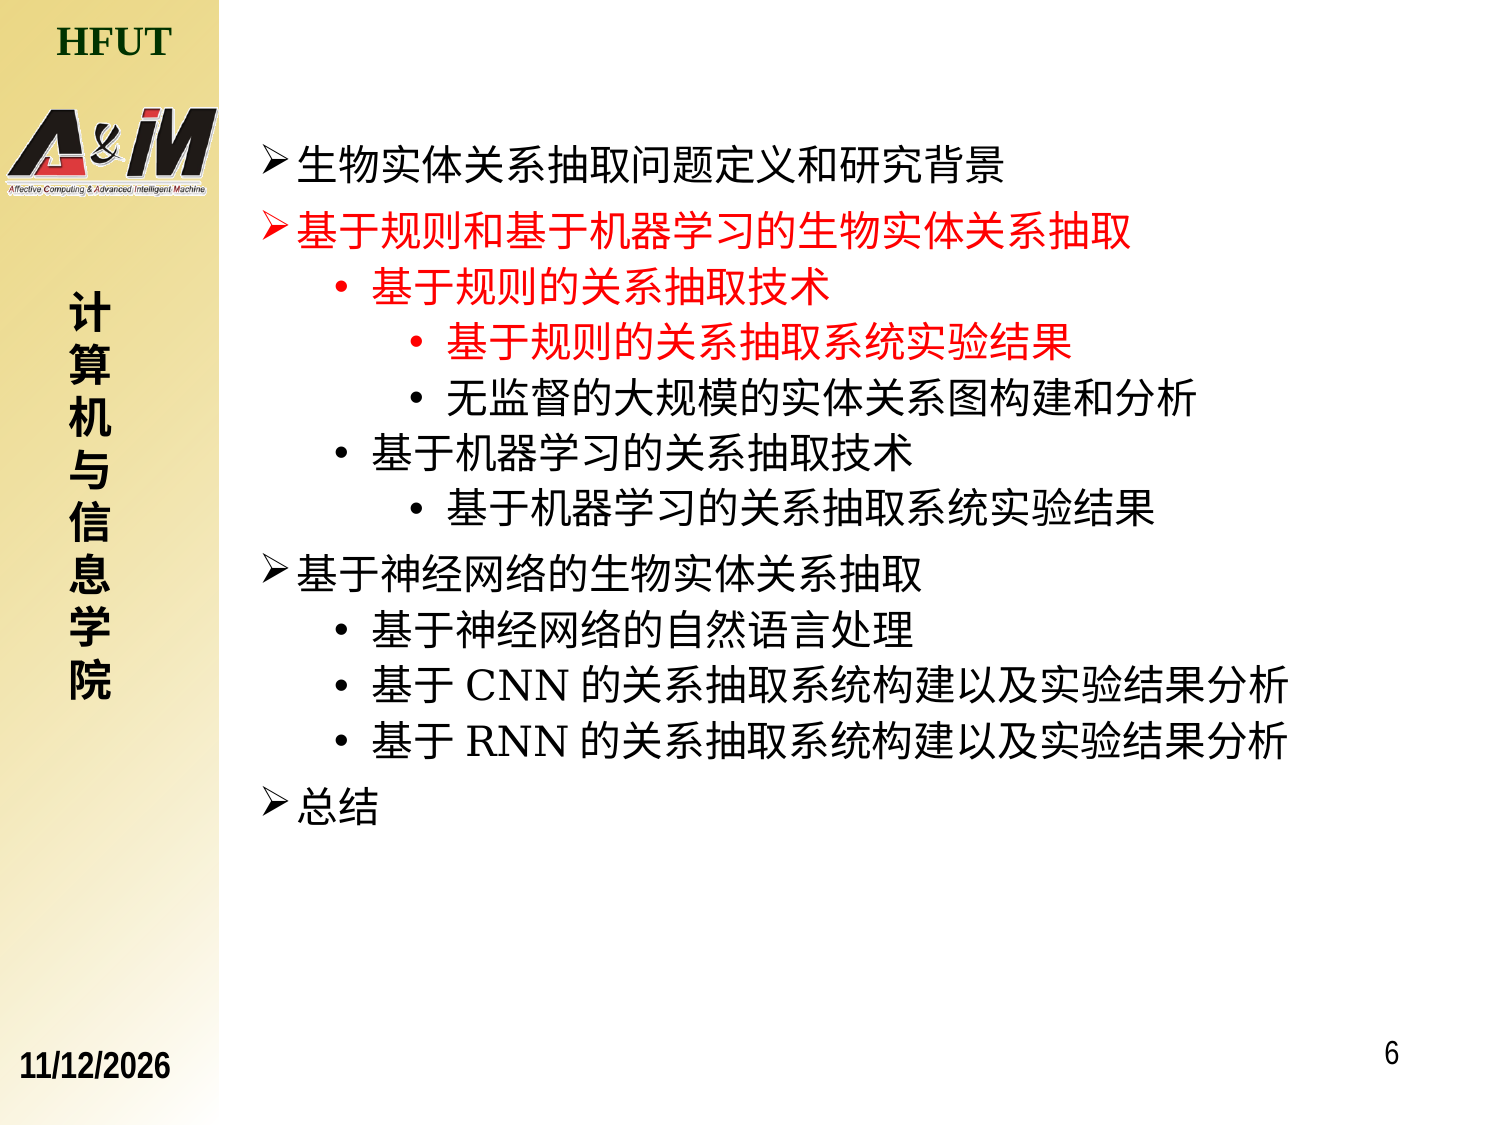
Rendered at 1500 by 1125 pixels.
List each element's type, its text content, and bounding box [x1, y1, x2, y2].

list 生物实体关系抽取问题定义和研究背景 基于规则和基于机器学习的生物实体关系抽取 基于规则的关系抽取技术 基于规则的关系抽取系统实验结果 无监督的大规模的实体关系图构建和分析 基于机器学习的关系抽取技术 基于机器学习的关系抽取系统实验结果 基于神经网络的生物实体关系抽取 基于神经网络的自然语言处理 基于CNN的关系抽取系统构建以及实验结果分析 基于RNN的关系抽取系统构建以及实验结果分析 总结 [244, 137, 1497, 895]
text_box 6 [1074, 1024, 1413, 1100]
picture [5, 107, 219, 197]
text_box 计算机与信息学院 [53, 277, 113, 713]
text_box 2017/4/1 [6, 1034, 207, 1110]
